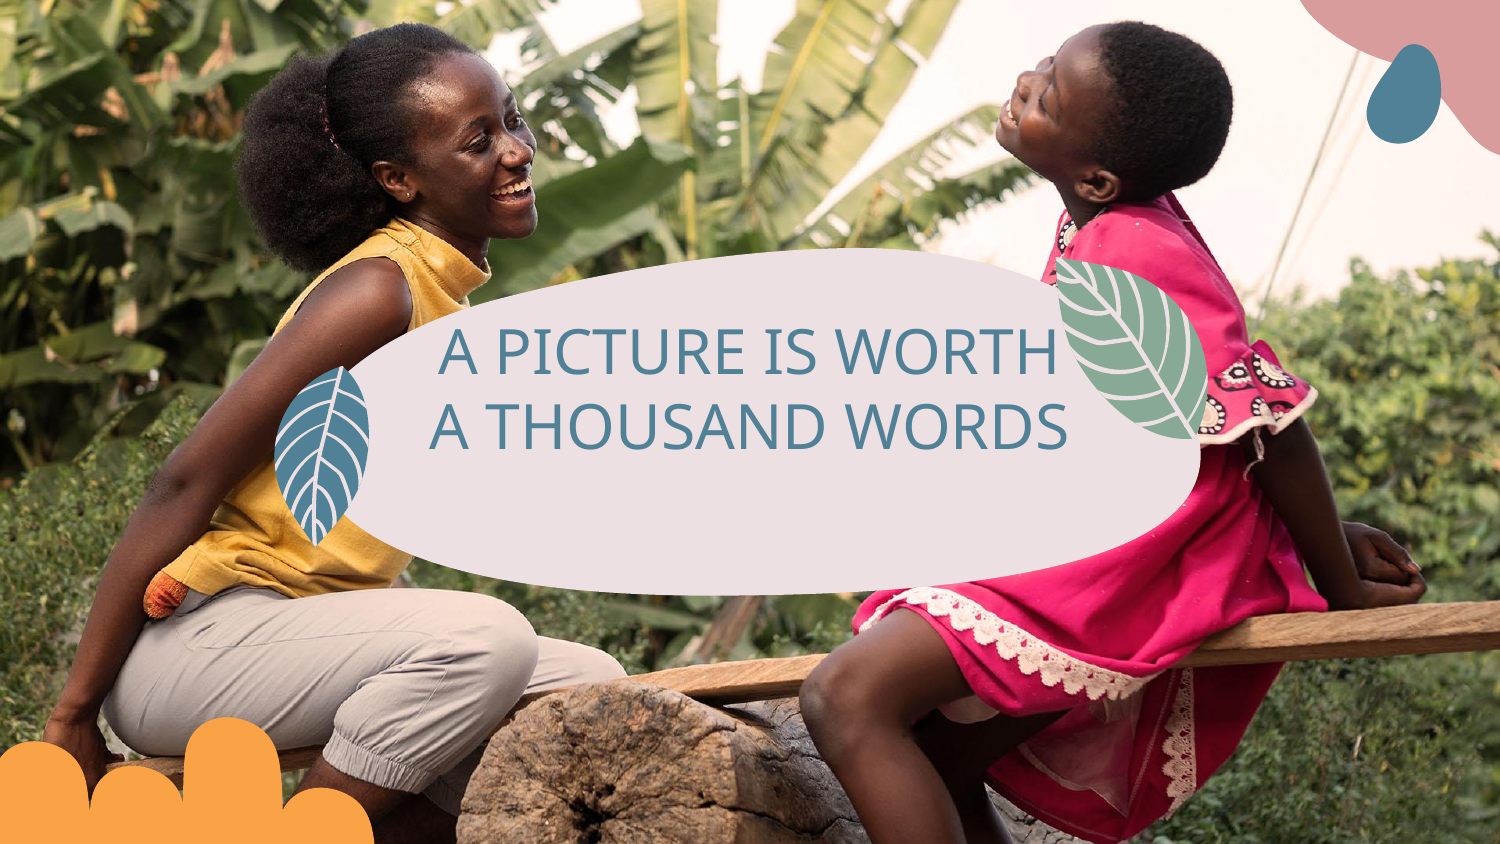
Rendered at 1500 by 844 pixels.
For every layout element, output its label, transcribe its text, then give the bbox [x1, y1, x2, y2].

text_box [510, 247, 1037, 296]
picture [0, 0, 1500, 844]
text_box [1042, 268, 1215, 436]
text_box [348, 331, 1201, 596]
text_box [259, 385, 399, 520]
title A PICTURE IS WORTH A THOUSAND WORDS [409, 296, 1091, 547]
